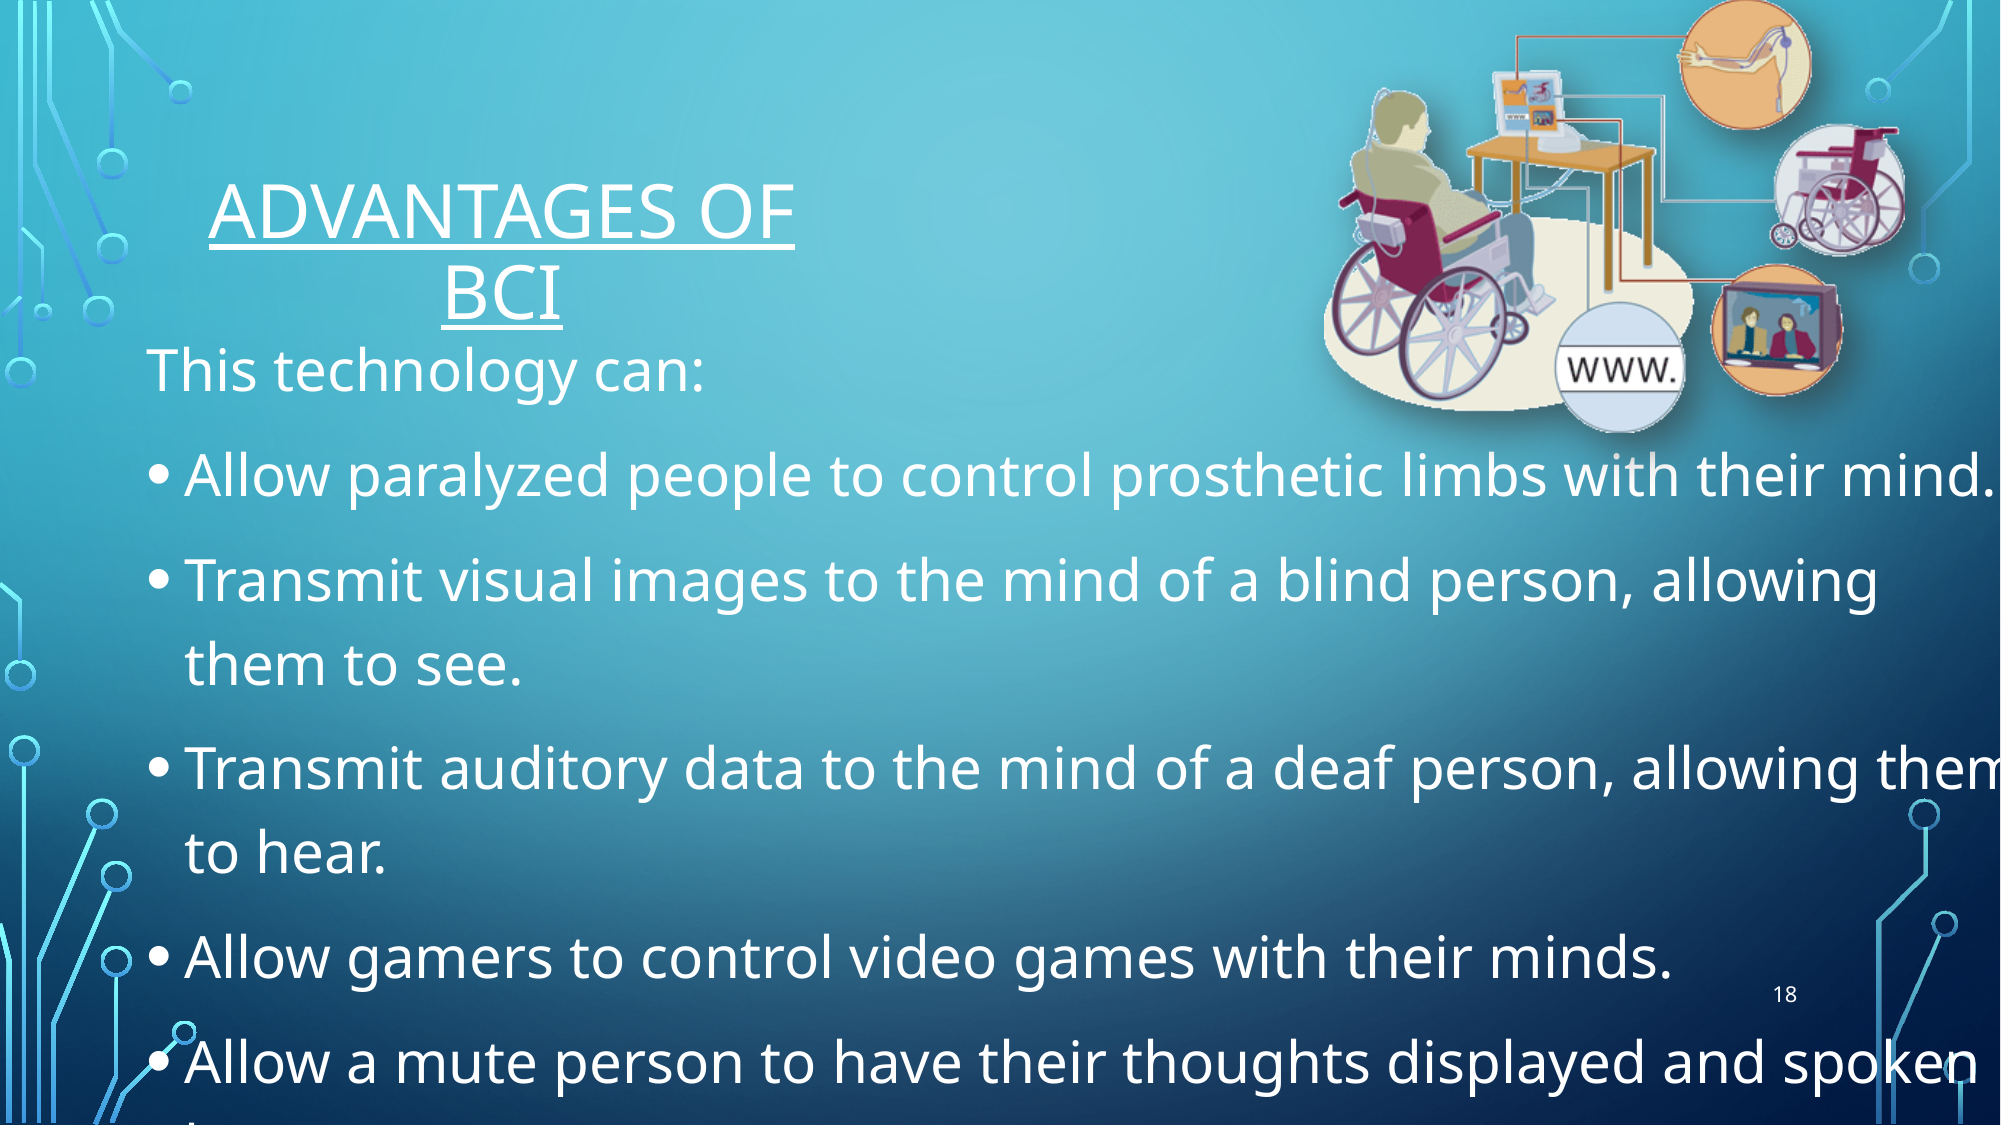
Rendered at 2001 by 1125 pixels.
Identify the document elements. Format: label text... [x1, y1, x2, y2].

picture [1324, 0, 1906, 433]
text_box Advantages of BCI [131, 166, 873, 266]
text_box This technology can: Allow paralyzed people to control prosthetic limbs with their mind. Transmit visual images to the mind of a blind person, allowing them to see. Transmit auditory data to the mind of a deaf person, allowing them to hear. Allow gamers to control video games with their minds. Allow a mute person to have their thoughts displayed and spoken by a computer. [131, 311, 2000, 1032]
slide_number 18 [1685, 965, 1813, 1025]
